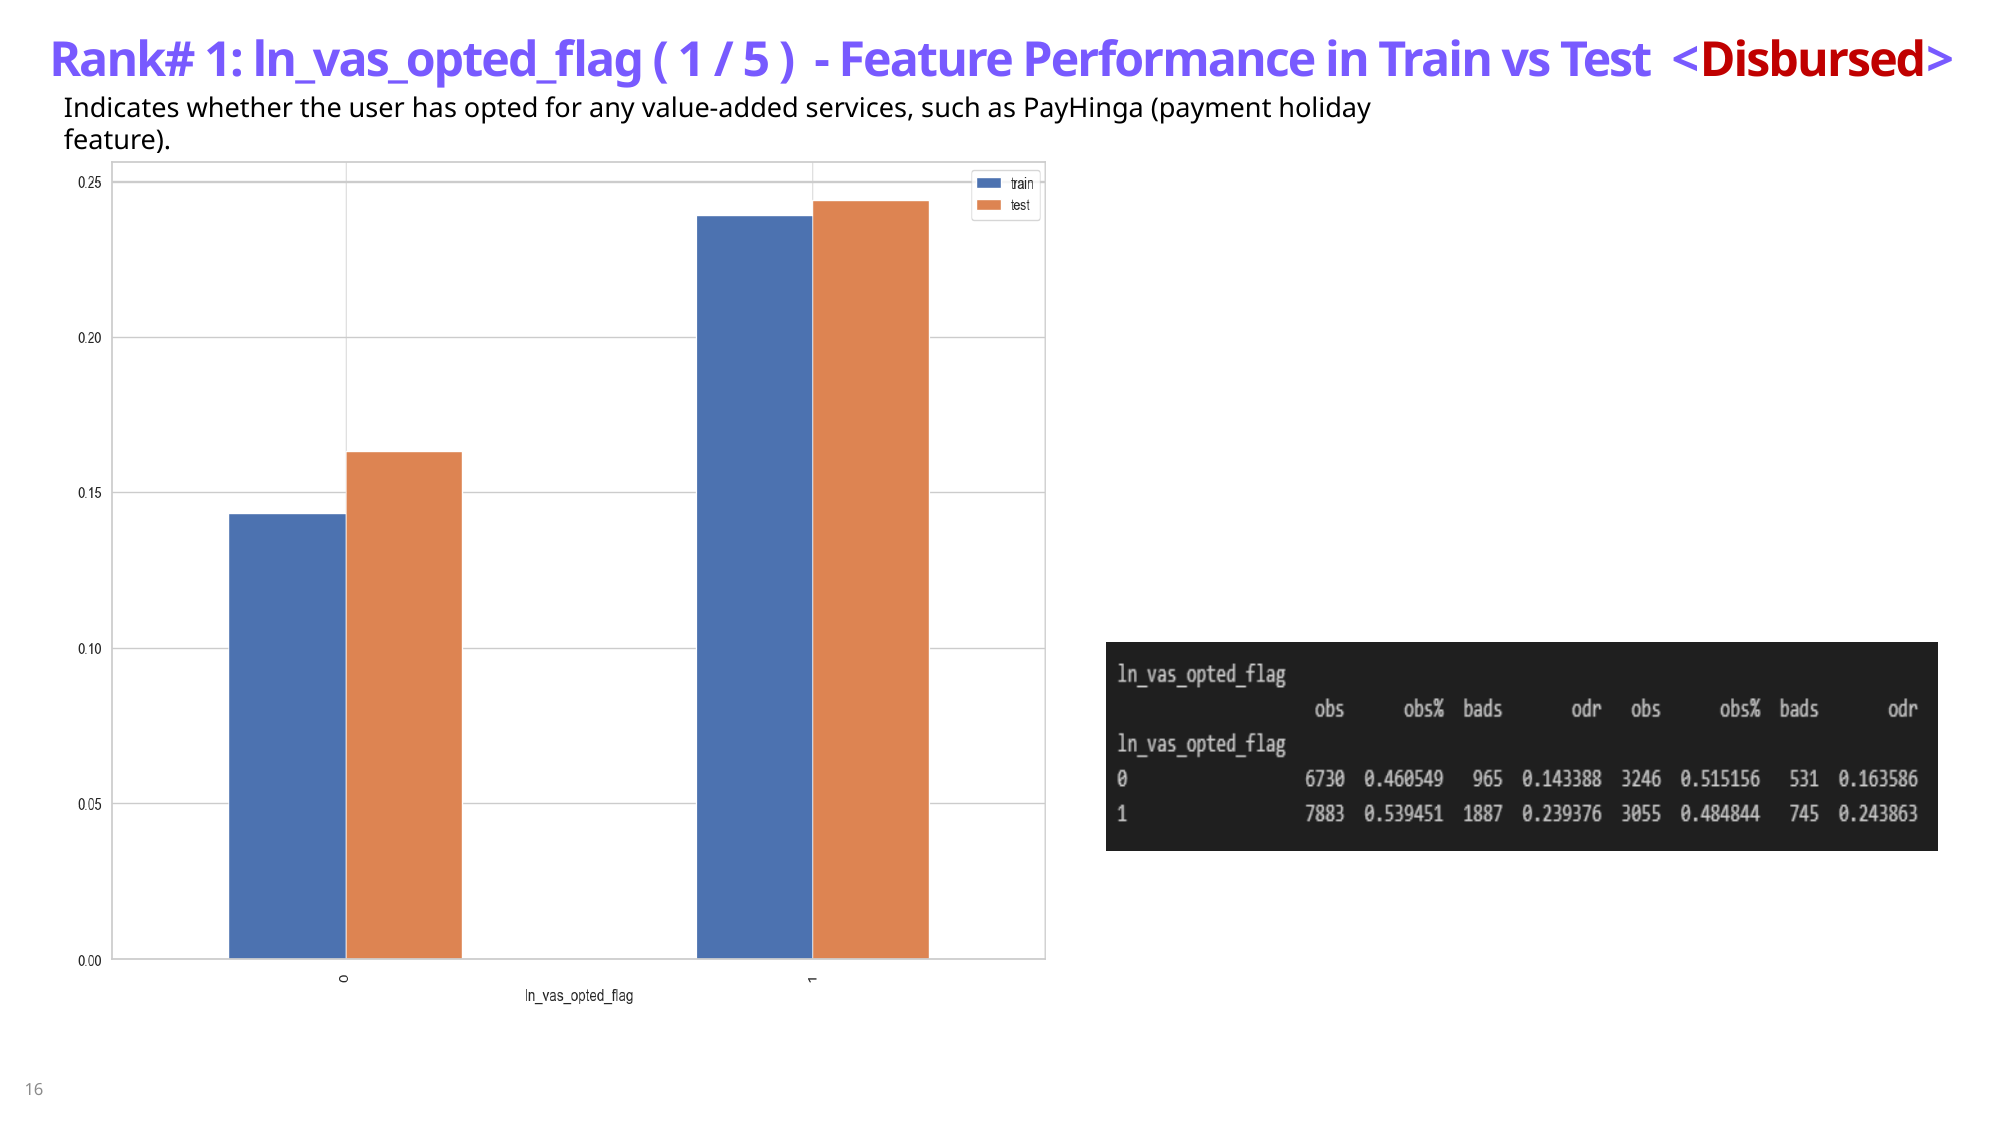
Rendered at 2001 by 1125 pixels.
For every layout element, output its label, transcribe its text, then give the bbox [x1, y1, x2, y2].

text_box Indicates whether the user has opted for any value-added services, such as PayHinga (payment holiday feature). [49, 82, 1432, 163]
picture [69, 153, 1053, 1014]
picture [1106, 642, 1938, 851]
slide_number 16 [24, 1079, 463, 1118]
title Rank# 1: ln_vas_opted_flag ( 1 / 5 ) - Feature Performance in Train vs Test <Disbursed> [49, 21, 1982, 103]
